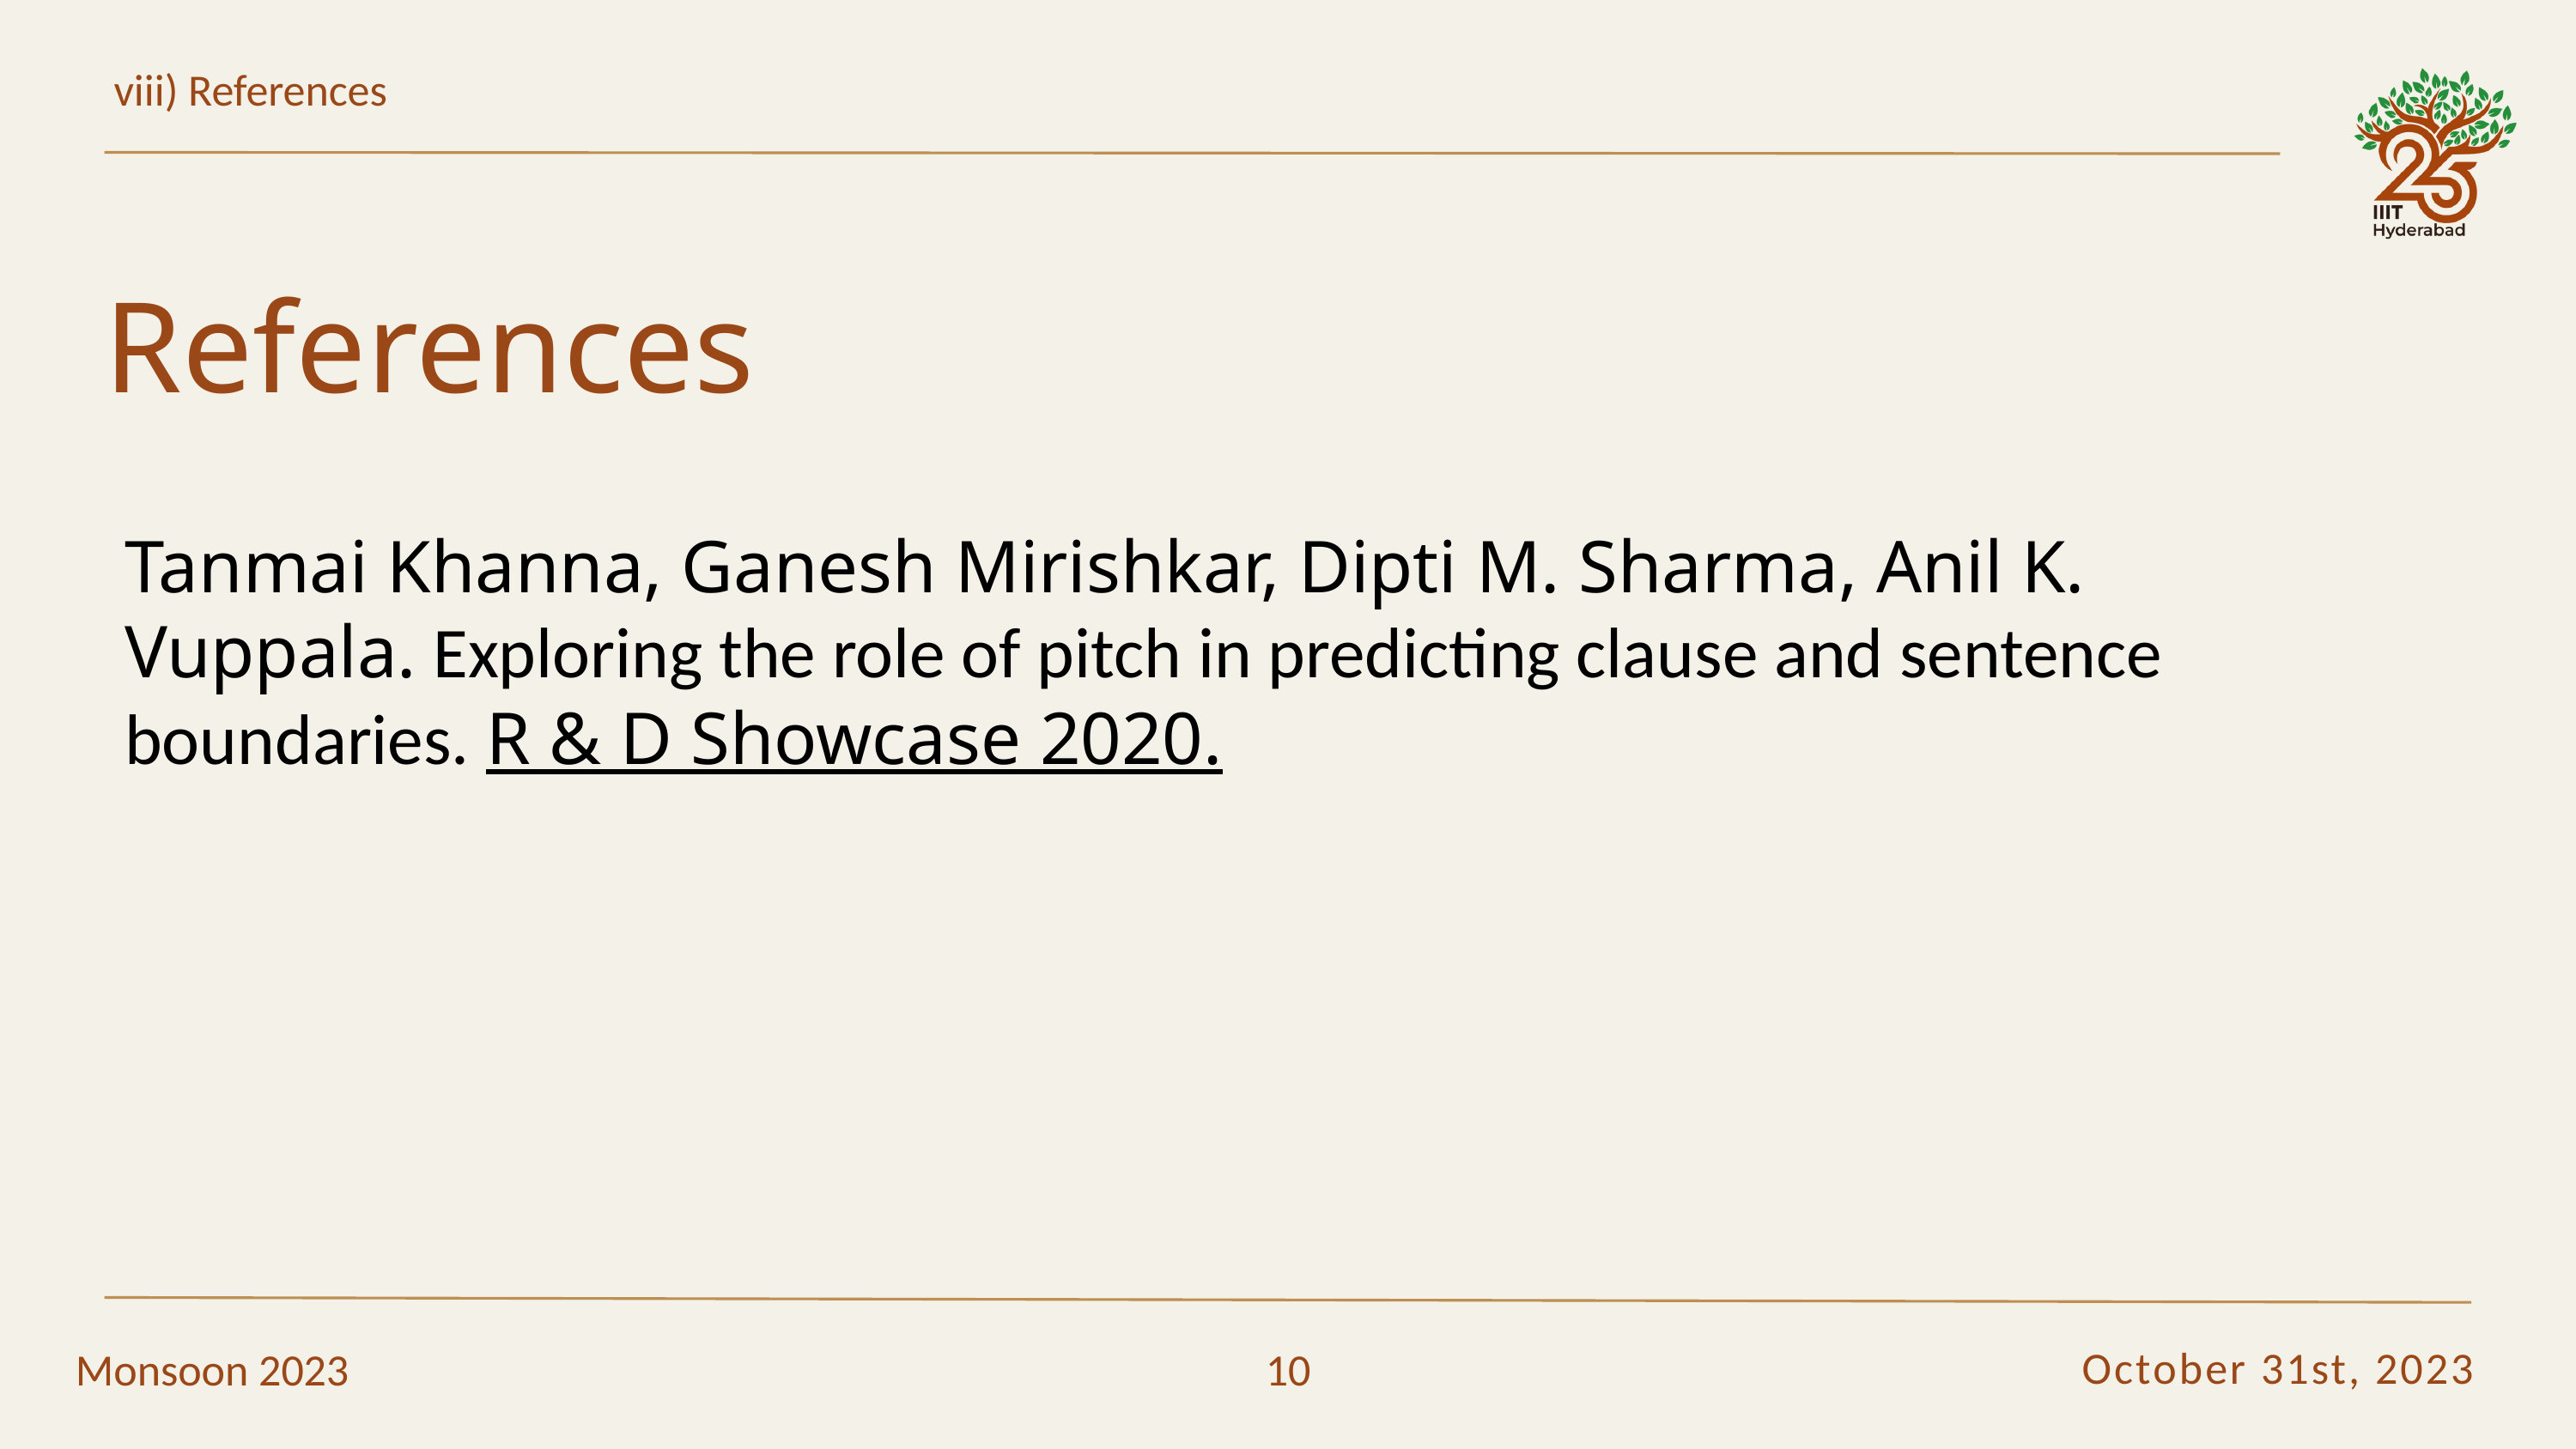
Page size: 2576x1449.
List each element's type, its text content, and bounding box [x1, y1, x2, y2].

text_box References [104, 277, 1943, 418]
text_box viii) References [104, 52, 397, 115]
text_box 10 [1265, 1331, 1311, 1395]
text_box [2350, 65, 2520, 239]
text_box October 31st, 2023 [1753, 1331, 2475, 1394]
text_box Monsoon 2023 [75, 1331, 349, 1395]
text_box Tanmai Khanna, Ganesh Mirishkar, Dipti M. Sharma, Anil K. Vuppala. Exploring the role of pitch in predicting clause and sentence boundaries. R & D Showcase 2020. [125, 520, 2260, 779]
